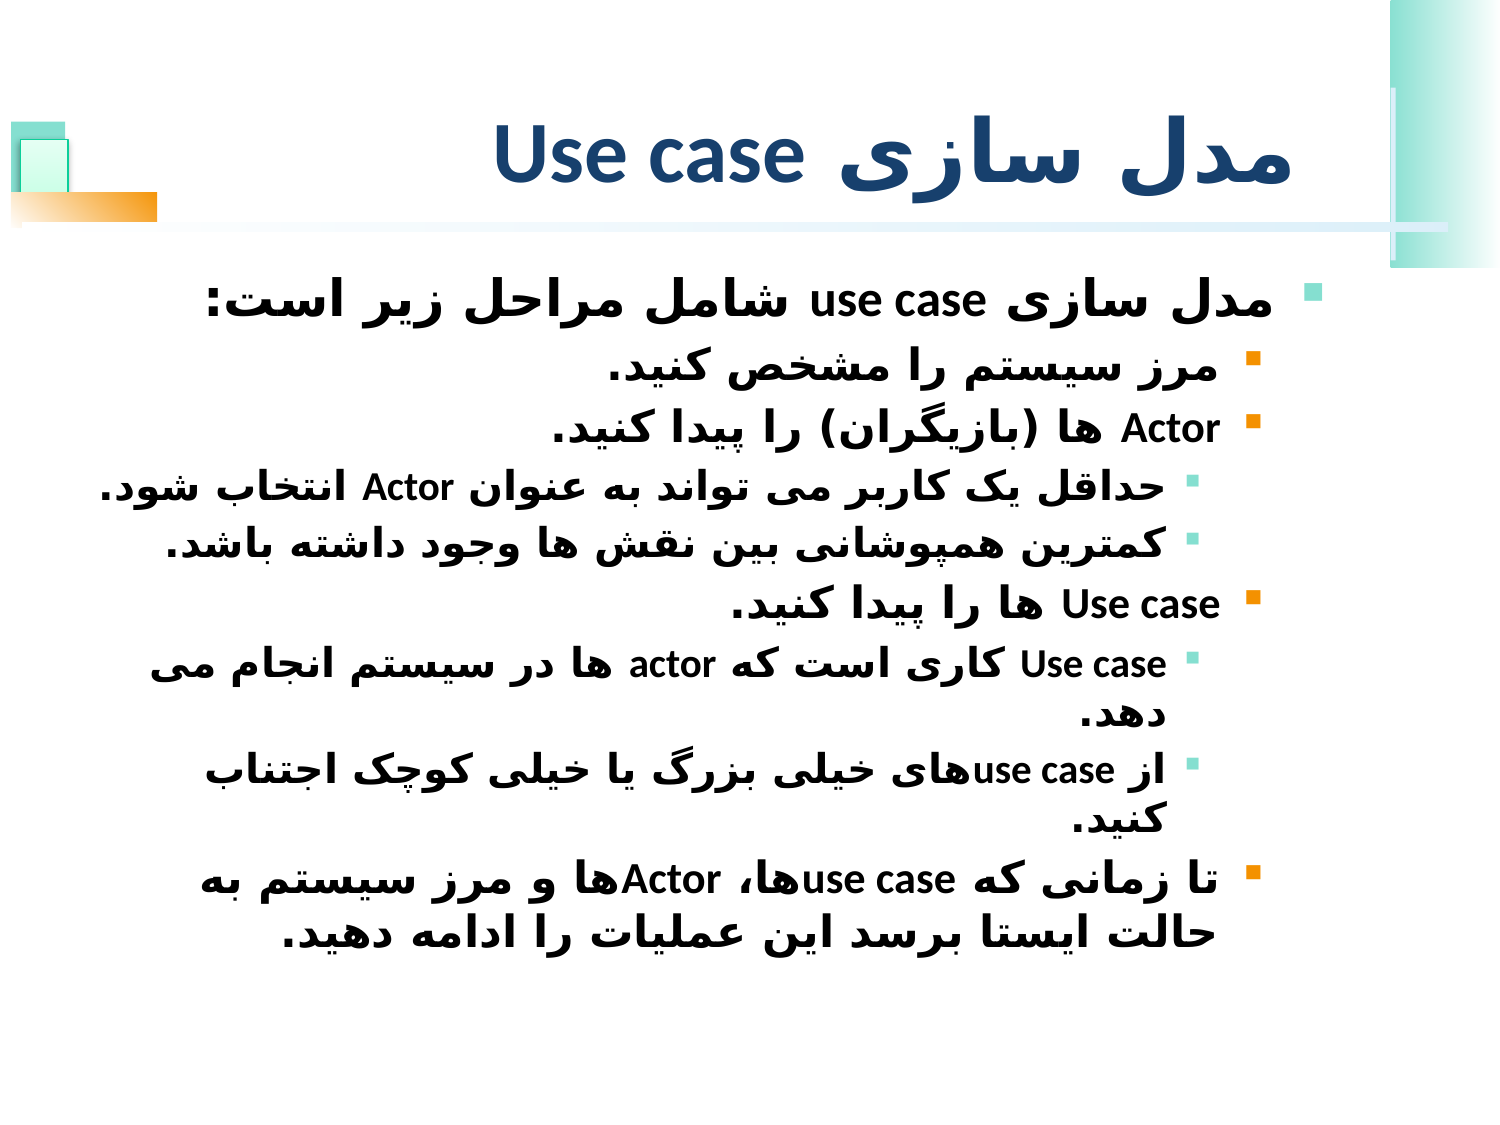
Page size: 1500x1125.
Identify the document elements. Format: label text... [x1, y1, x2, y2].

list مدل سازی use case شامل مراحل زیر است: مرز سیستم را مشخص کنید. Actor ها (بازیگران) را پیدا کنید. حداقل یک کاربر می تواند به عنوان Actor انتخاب شود. کمترین همپوشانی بین نقش ها وجود داشته باشد. Use case ها را پیدا کنید. Use case کاری است که actor ها در سیستم انجام می دهد. از use caseهای خیلی بزرگ یا خیلی کوچک اجتناب کنید. تا زمانی که use caseها، Actorها و مرز سیستم به حالت ایستا برسد این عملیات را ادامه دهید. [81, 257, 1337, 1067]
title مدل سازی Use case [46, 19, 1313, 208]
